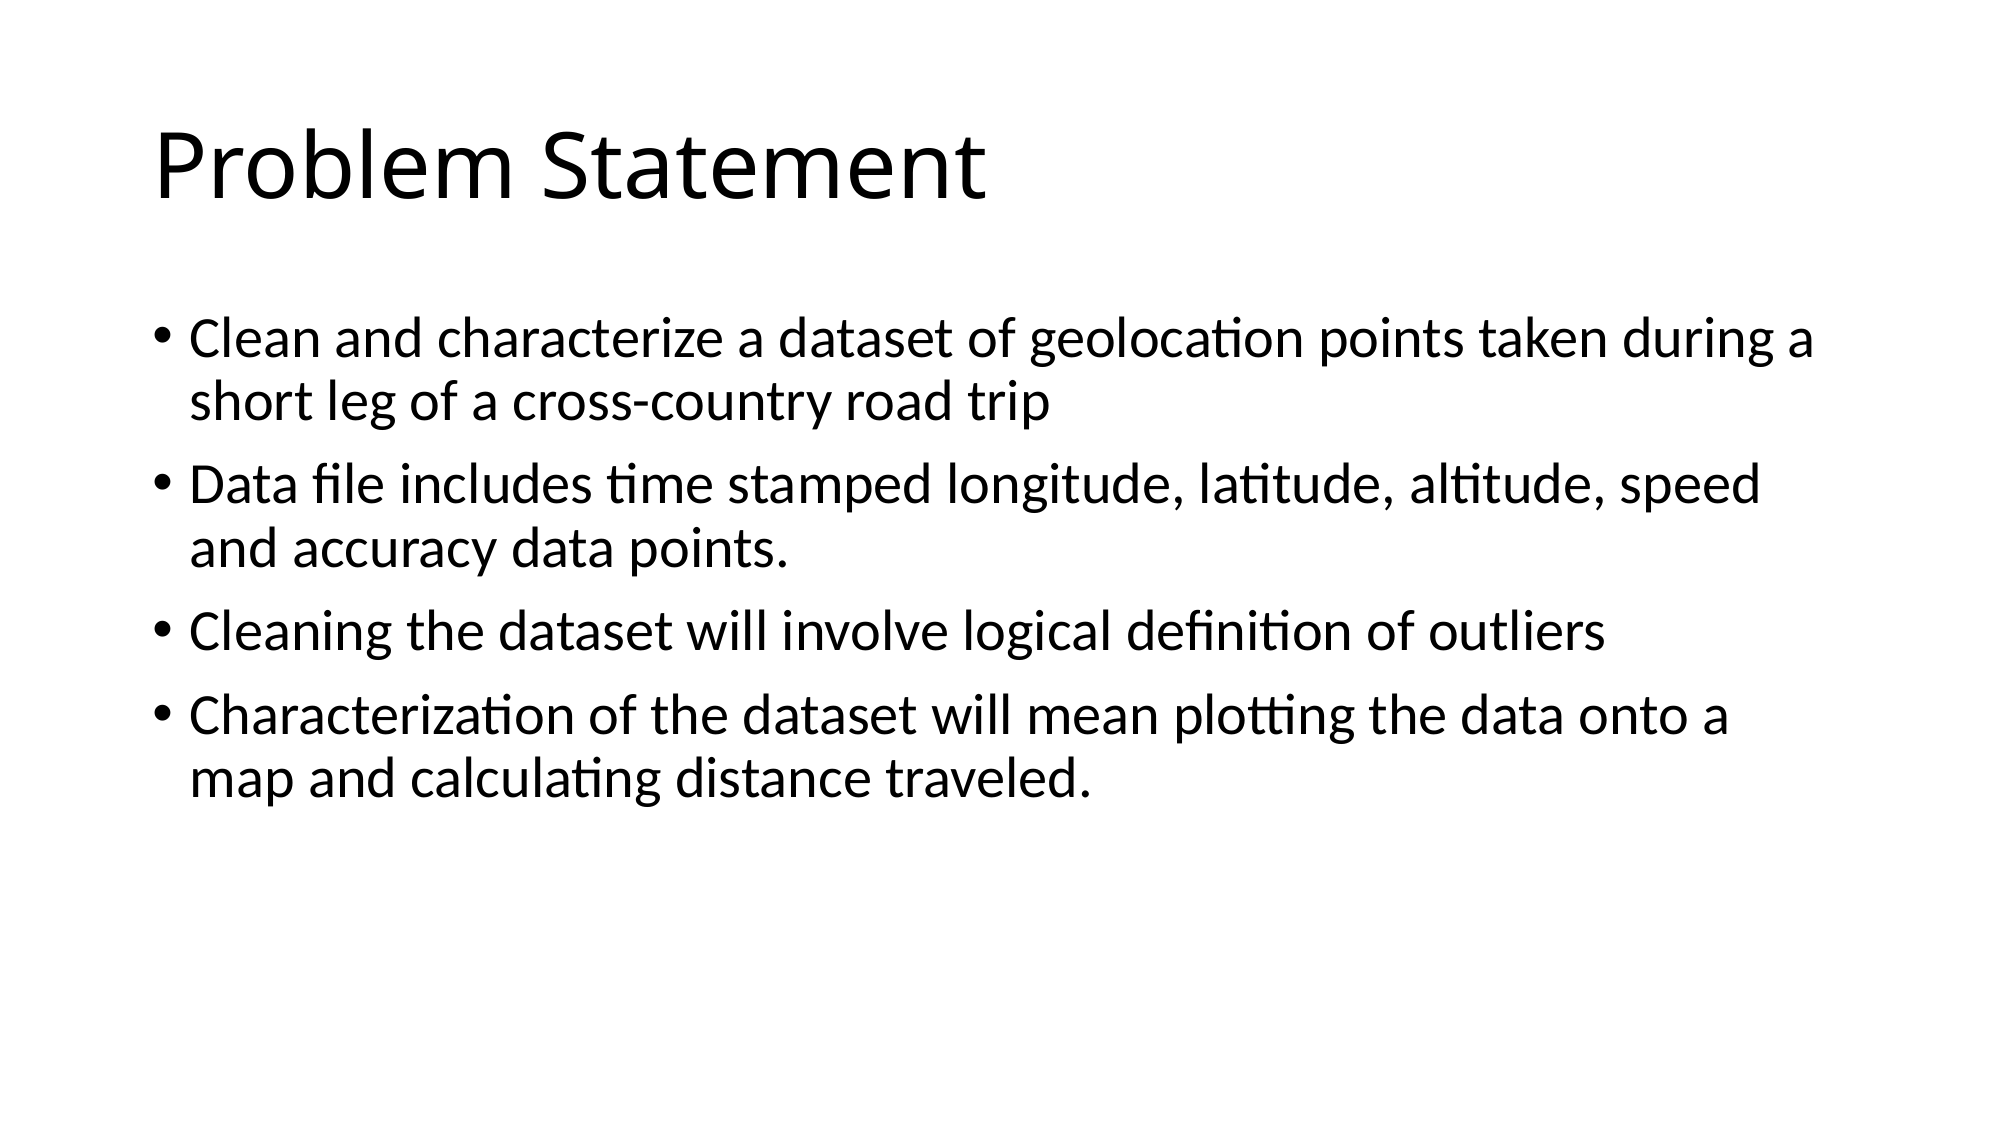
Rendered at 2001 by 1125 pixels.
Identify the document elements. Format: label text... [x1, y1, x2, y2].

title Problem Statement [137, 59, 1863, 278]
list Clean and characterize a dataset of geolocation points taken during a short leg of a cross-country road trip Data file includes time stamped longitude, latitude, altitude, speed and accuracy data points. Cleaning the dataset will involve logical definition of outliers Characterization of the dataset will mean plotting the data onto a map and calculating distance traveled. [137, 299, 1863, 1014]
